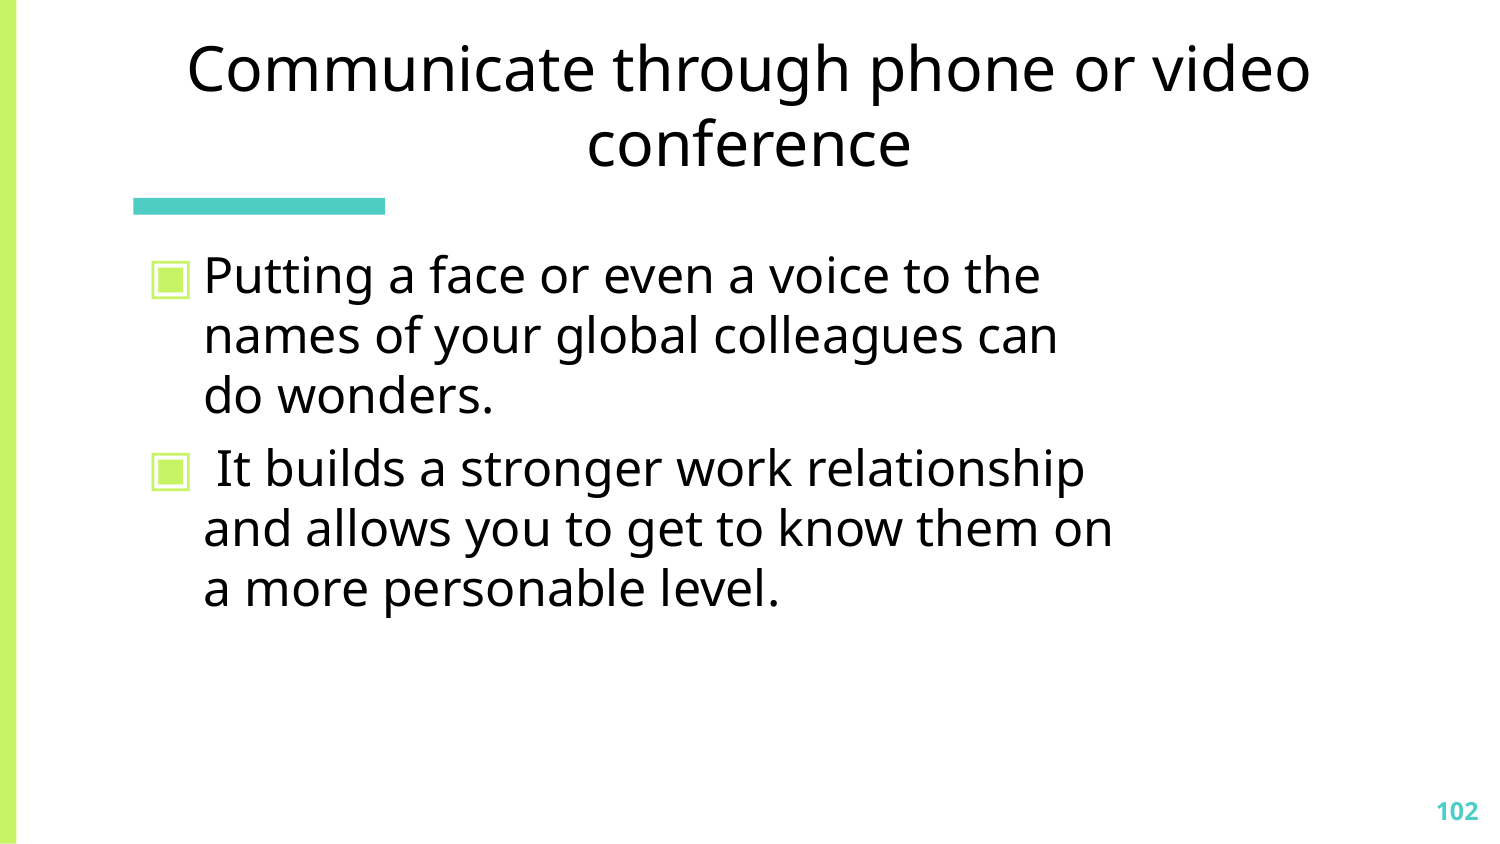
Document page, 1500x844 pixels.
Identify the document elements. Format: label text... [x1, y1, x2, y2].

slide_number 102 [1403, 780, 1494, 832]
title Communicate through phone or video conference [113, 188, 1387, 269]
list Putting a face or even a voice to the names of your global colleagues can do wonders. It builds a stronger work relationship and allows you to get to know them on a more personable level. [113, 228, 1145, 719]
